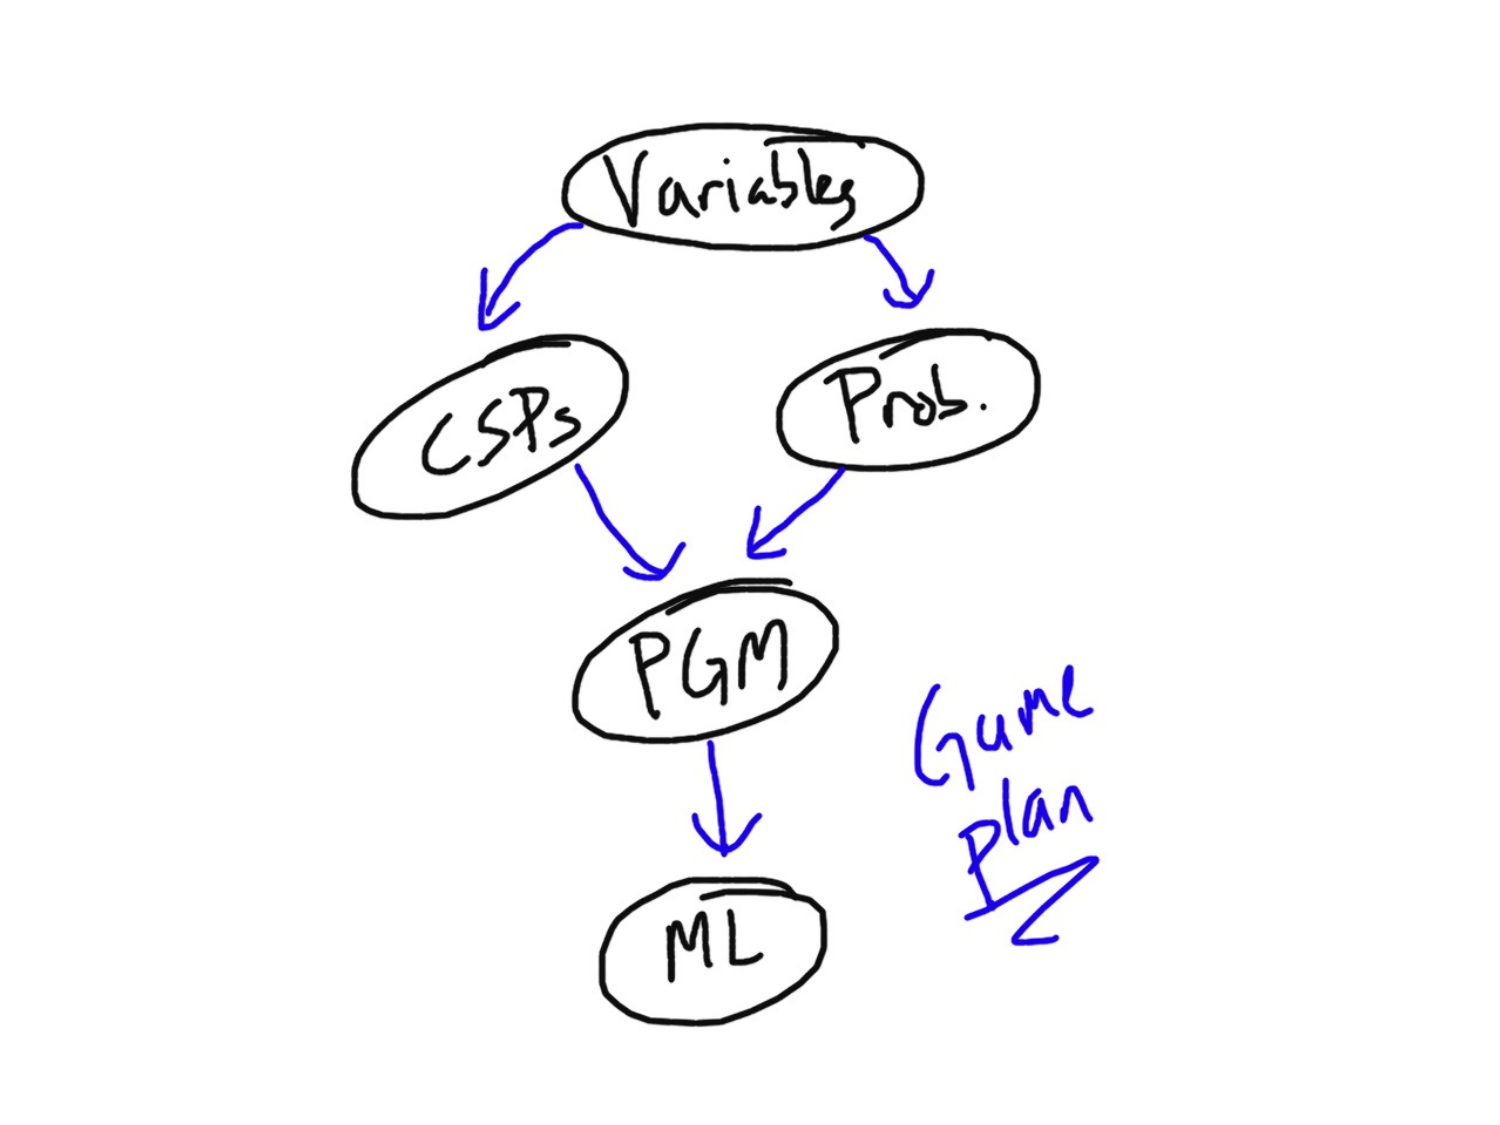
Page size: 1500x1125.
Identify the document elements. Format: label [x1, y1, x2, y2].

picture [262, 112, 1163, 1042]
